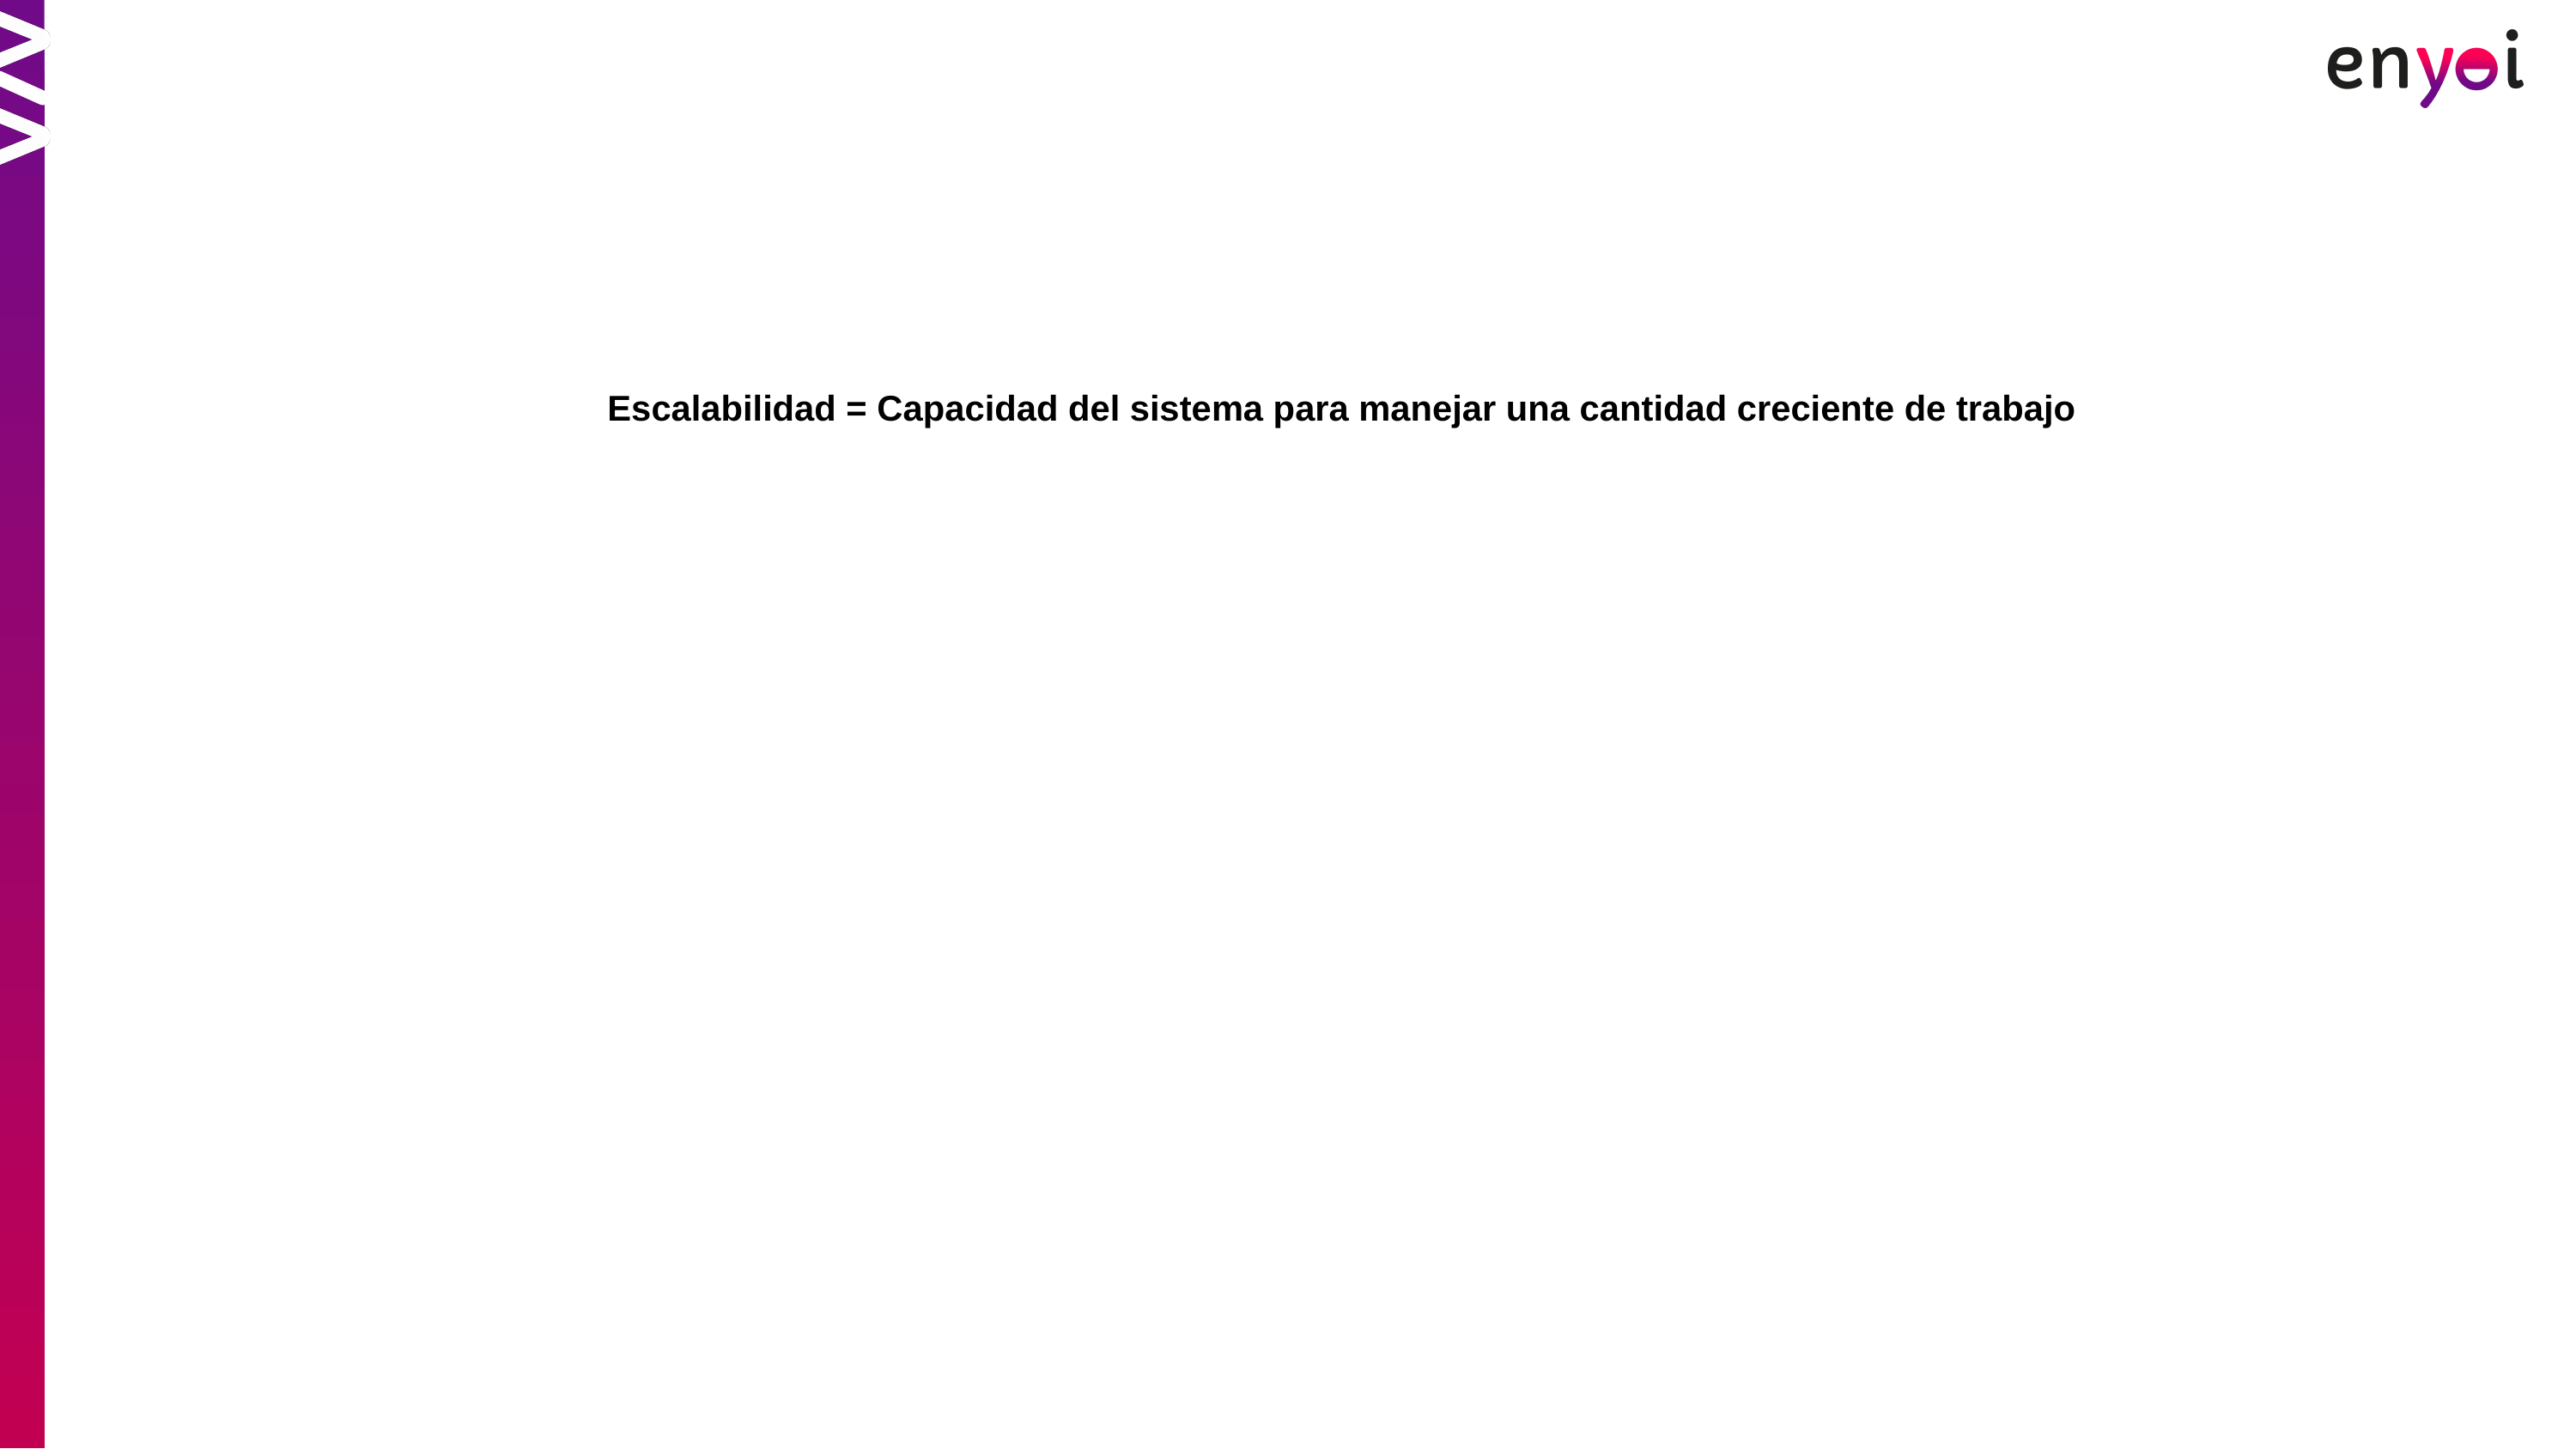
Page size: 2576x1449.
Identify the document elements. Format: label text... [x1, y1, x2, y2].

text_box Escalabilidad = Capacidad del sistema para manejar una cantidad creciente de trabajo [594, 379, 2166, 435]
text_box [2328, 29, 2524, 108]
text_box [0, 0, 53, 1449]
